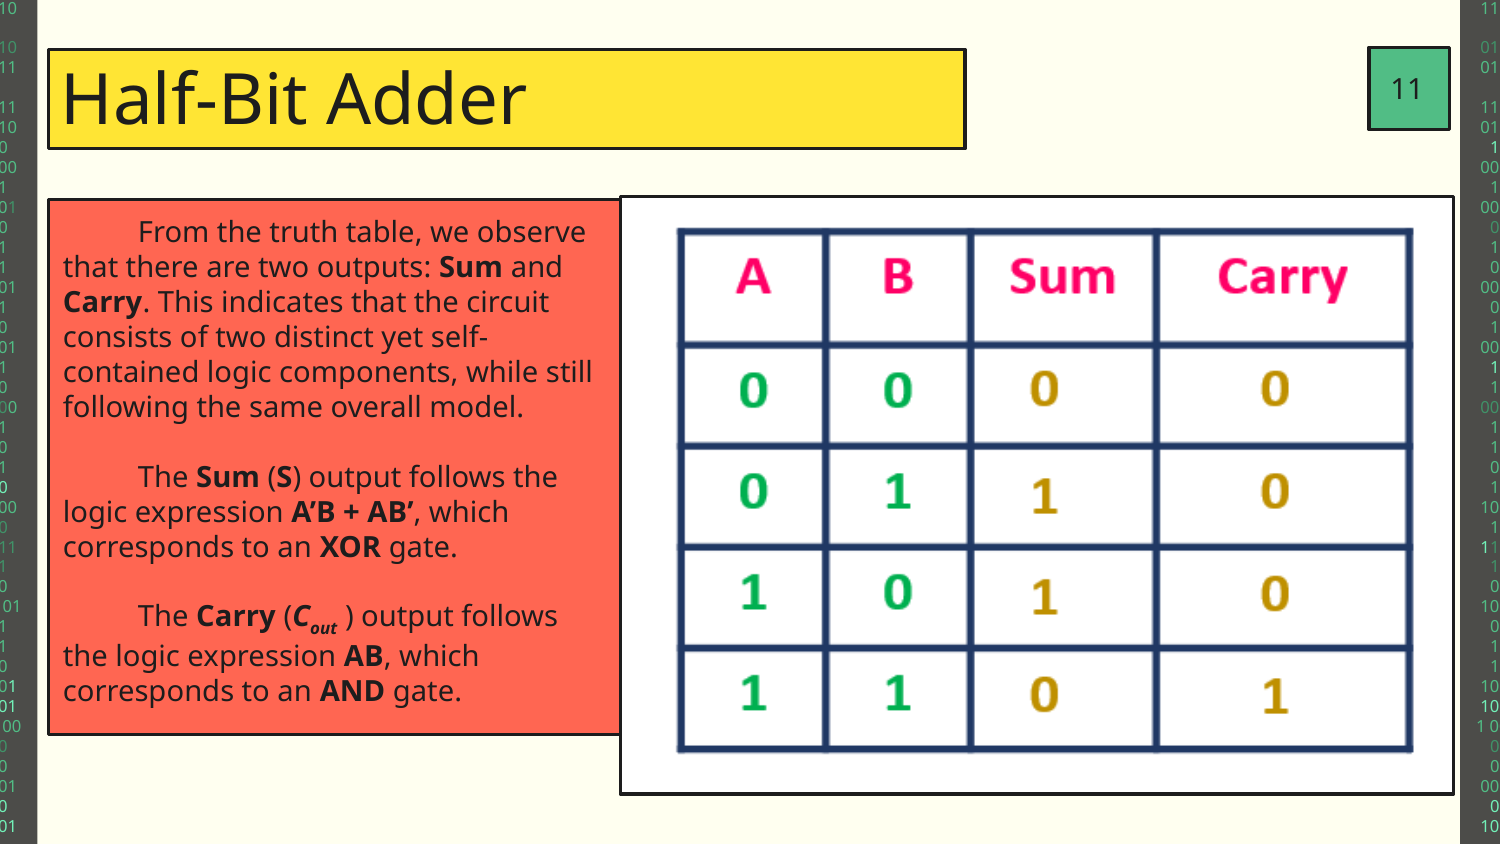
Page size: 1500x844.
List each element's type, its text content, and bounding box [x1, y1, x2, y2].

list From the truth table, we observe that there are two outputs: Sum and Carry. This indicates that the circuit consists of two distinct yet self-contained logic components, while still following the same overall model. The Sum (S) output follows the logic expression A’B + AB’, which corresponds to an XOR gate. The Carry (Cout​ ) output follows the logic expression AB, which corresponds to an AND gate. [48, 198, 619, 736]
slide_number ‹#› [1367, 49, 1448, 132]
picture [621, 197, 1453, 793]
title Half-Bit Adder [45, 55, 959, 167]
